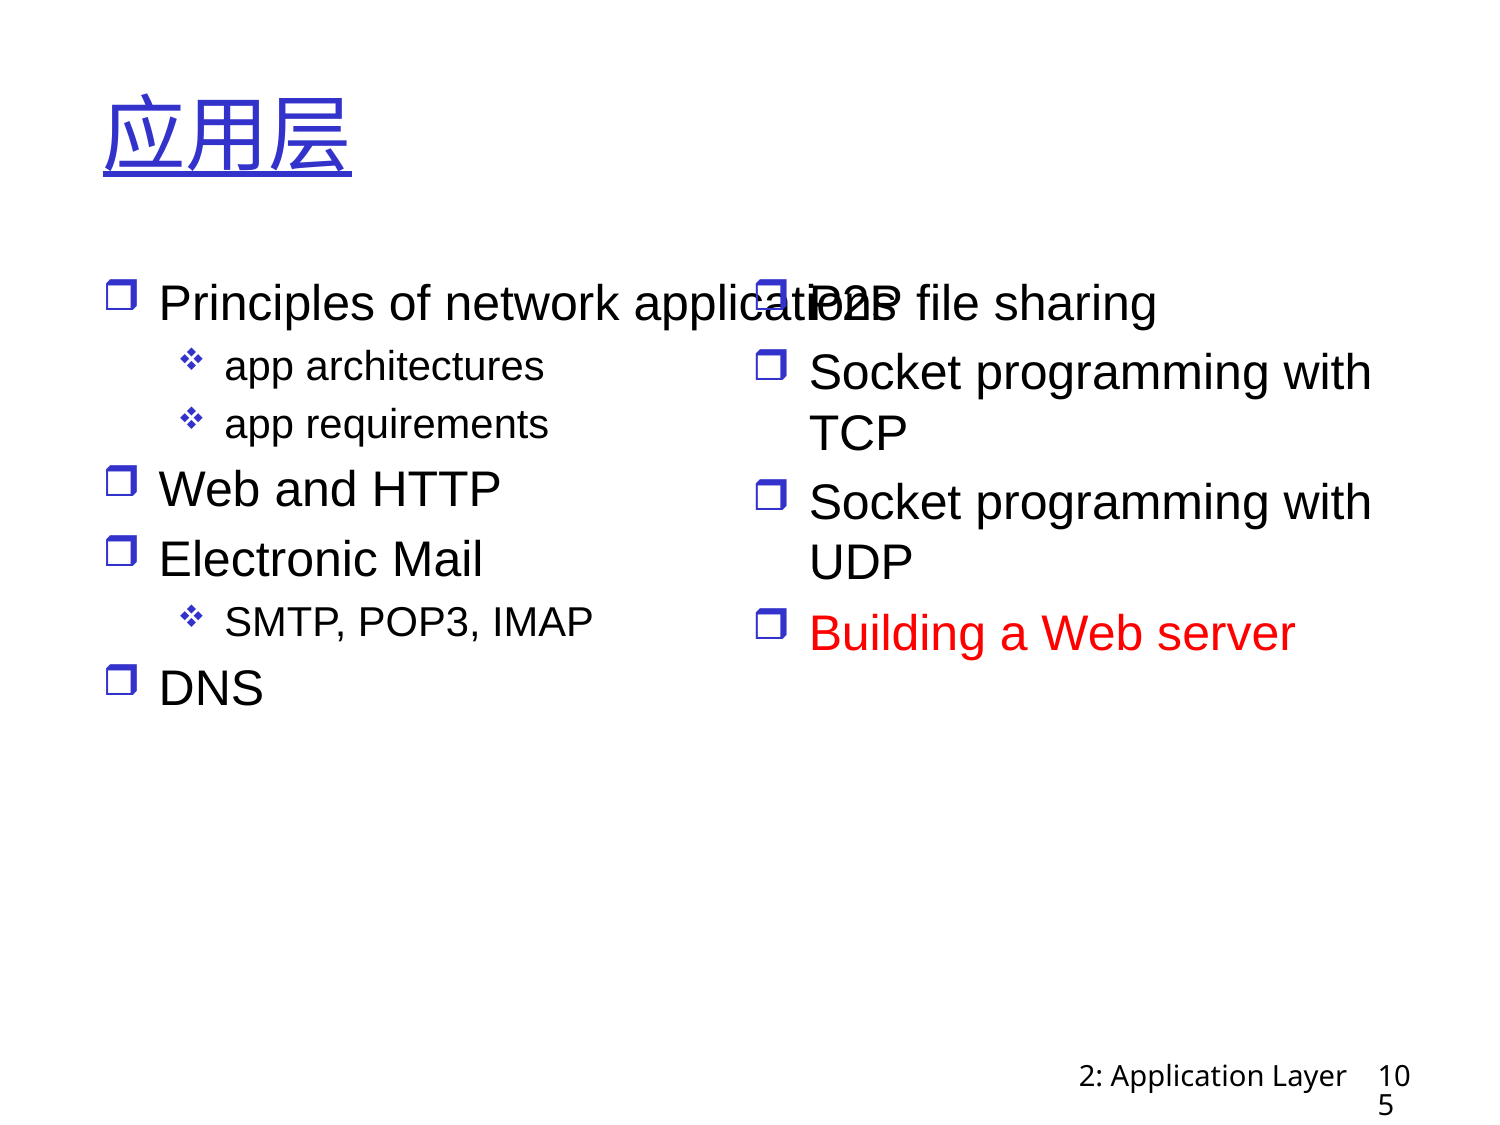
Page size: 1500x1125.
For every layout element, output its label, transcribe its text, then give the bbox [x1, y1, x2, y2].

title 应用层 [87, 37, 1363, 226]
slide_number 105 [1362, 1049, 1438, 1125]
footer 2: Application Layer [887, 1049, 1362, 1125]
list P2P file sharing Socket programming with TCP Socket programming with UDP Building a Web server [737, 262, 1403, 1026]
list Principles of network applications app architectures app requirements Web and HTTP Electronic Mail SMTP, POP3, IMAP DNS [87, 262, 737, 1026]
